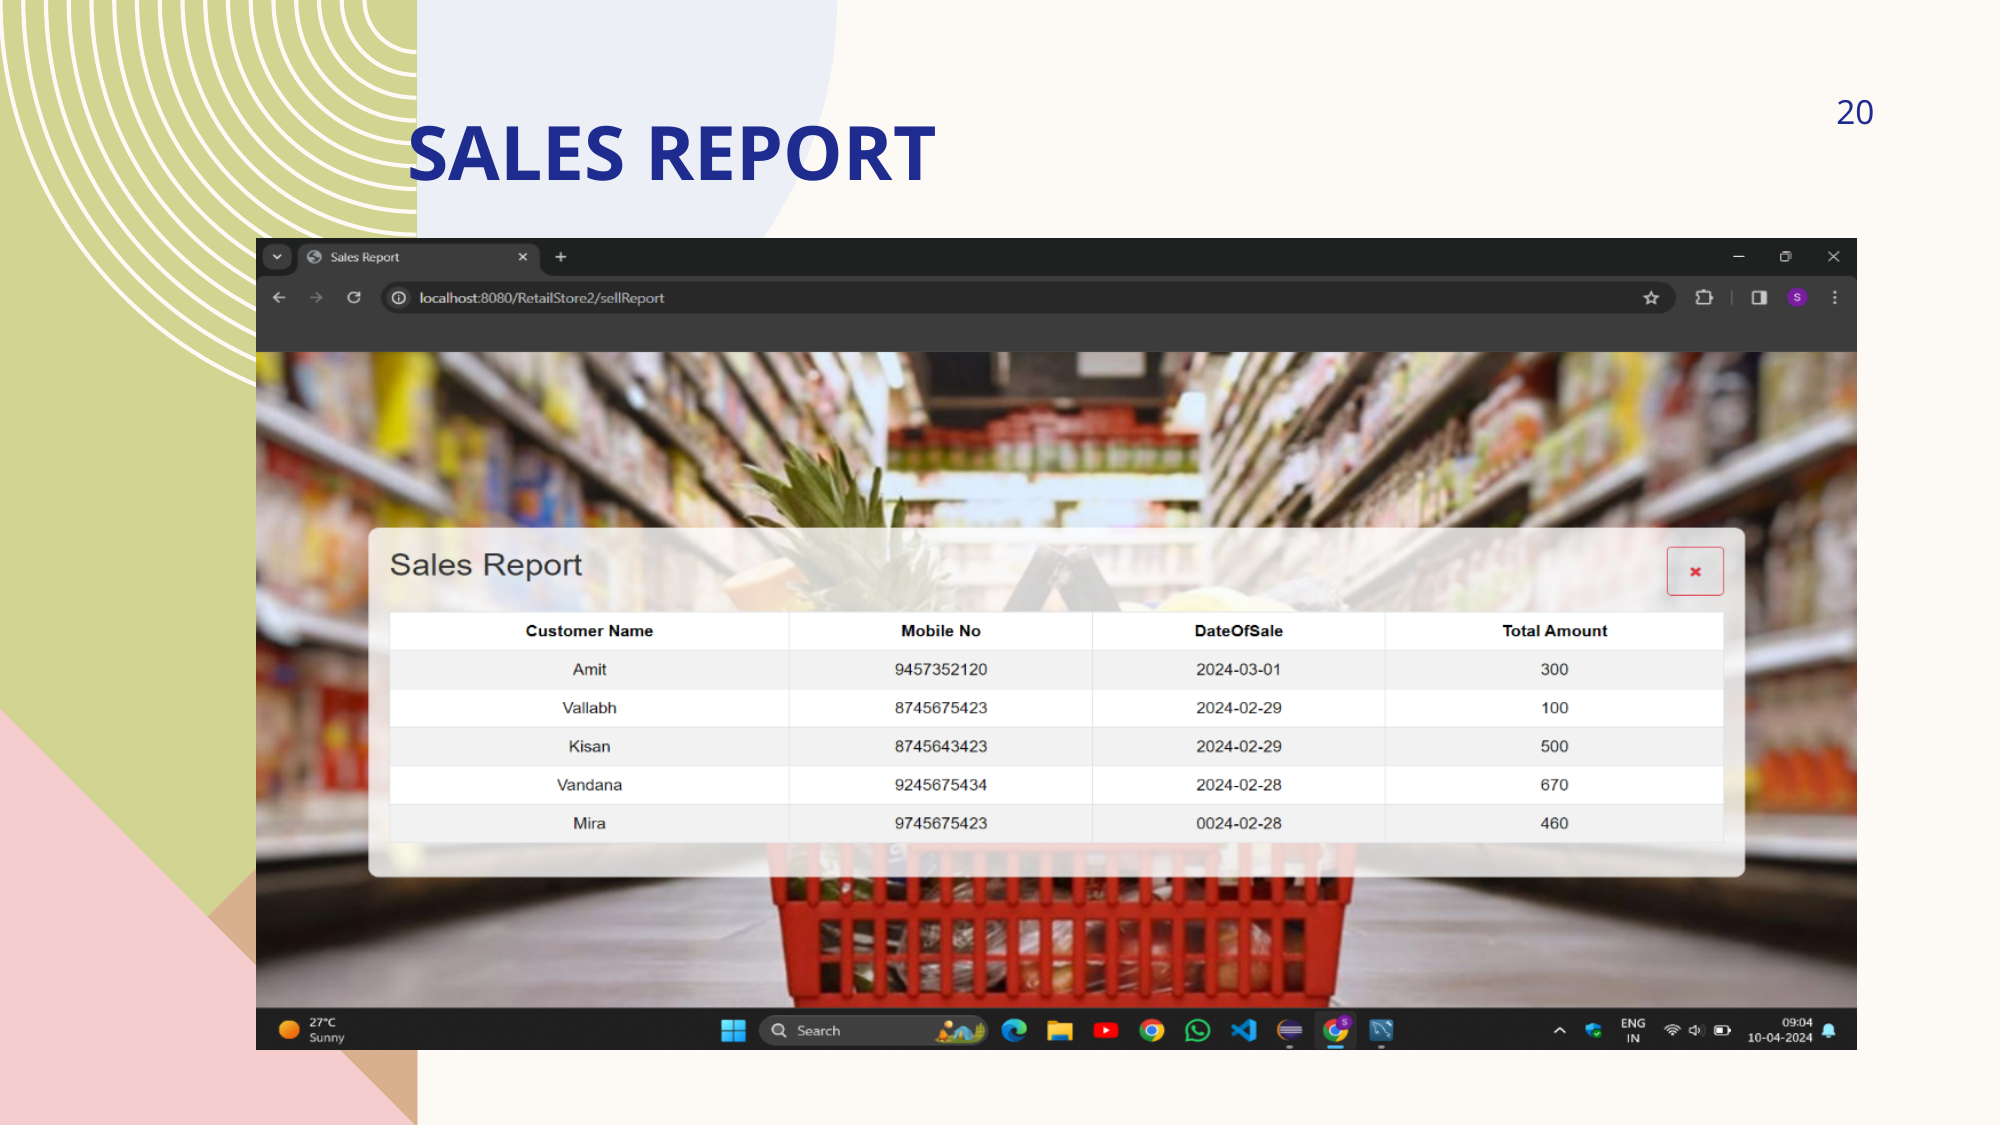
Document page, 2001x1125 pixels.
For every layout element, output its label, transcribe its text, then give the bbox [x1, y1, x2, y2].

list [256, 238, 1857, 1050]
slide_number 20 [1699, 75, 1875, 153]
title Sales Report [392, 32, 1700, 196]
